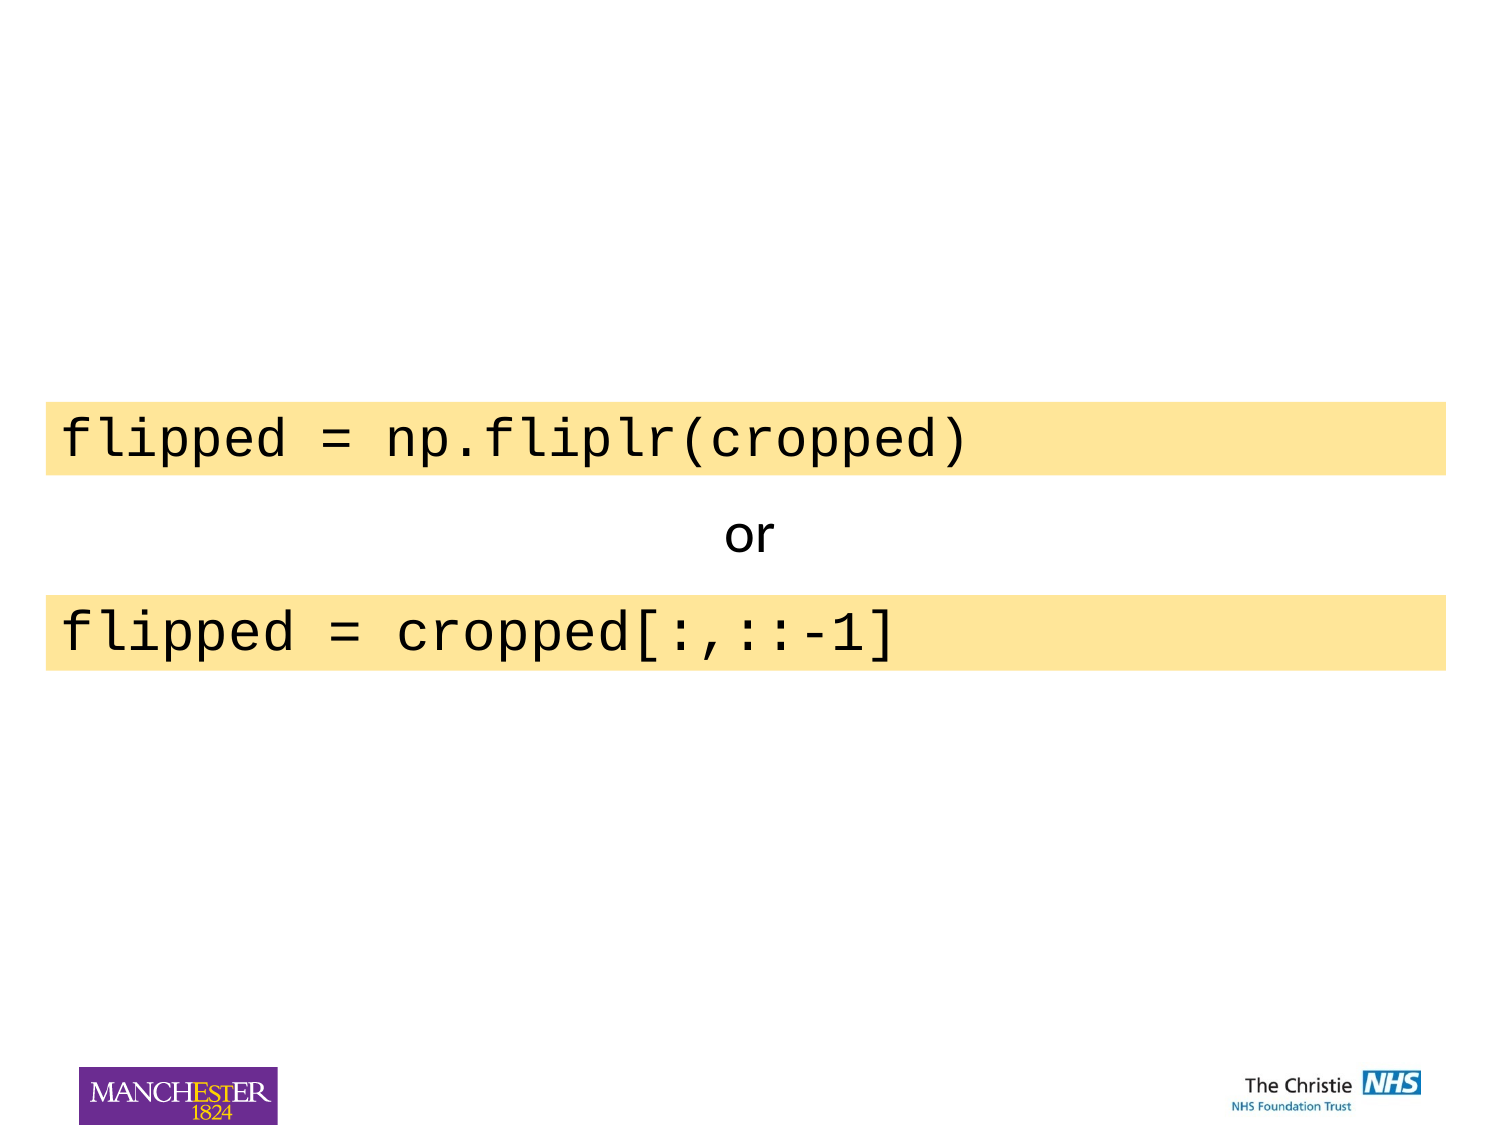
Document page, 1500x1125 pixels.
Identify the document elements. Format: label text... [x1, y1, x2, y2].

text_box flipped = cropped[:,::-1] [45, 595, 1446, 671]
picture [1165, 1062, 1421, 1125]
list flipped = np.fliplr(cropped) [45, 401, 1446, 476]
text_box or [374, 486, 1125, 572]
picture [79, 1067, 278, 1125]
